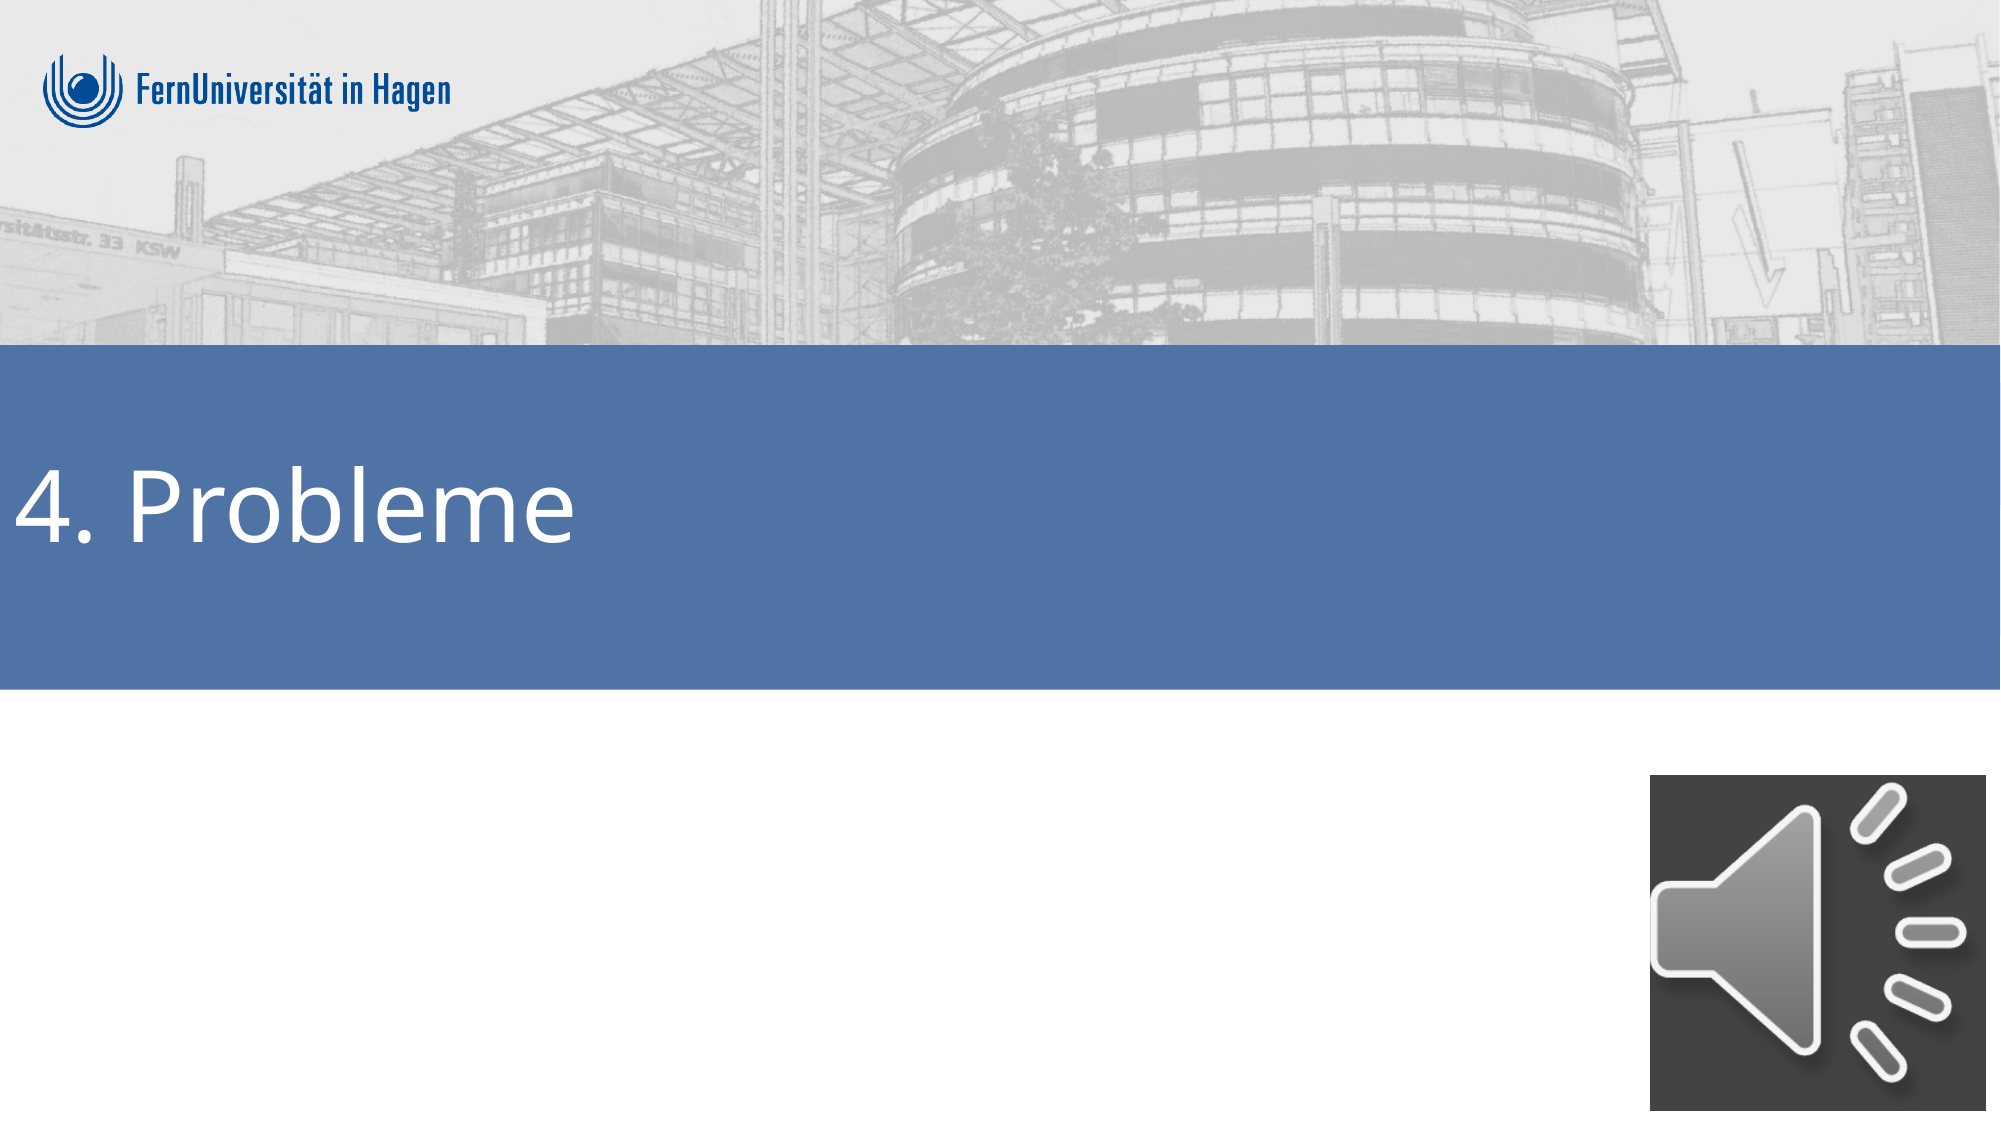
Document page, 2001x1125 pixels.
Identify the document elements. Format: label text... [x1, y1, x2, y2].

text_box 4. Probleme [0, 345, 2000, 690]
picture [1648, 773, 1987, 1112]
picture [0, 0, 2000, 345]
